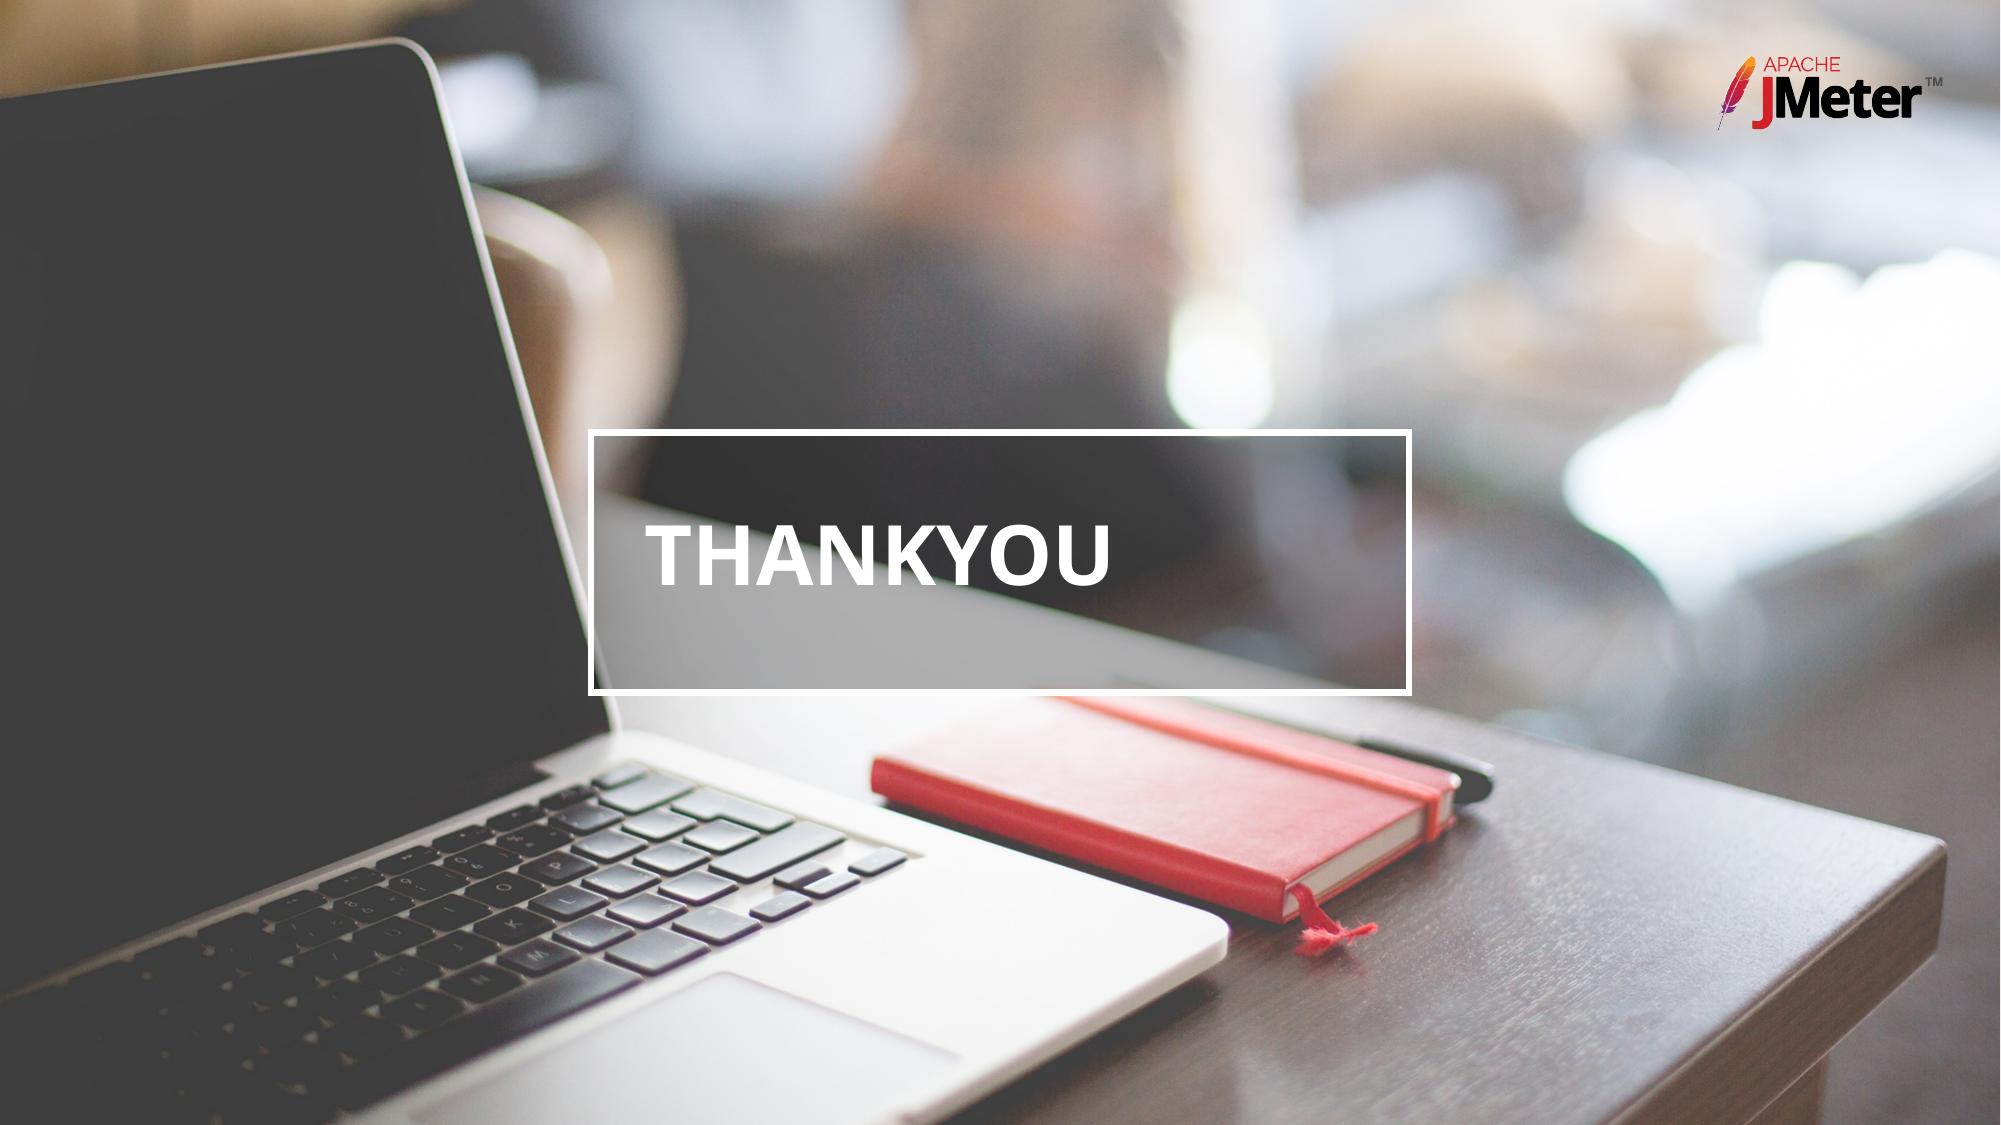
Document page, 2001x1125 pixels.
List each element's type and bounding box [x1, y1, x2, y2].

picture [0, 0, 2001, 1125]
text_box [590, 432, 1409, 693]
